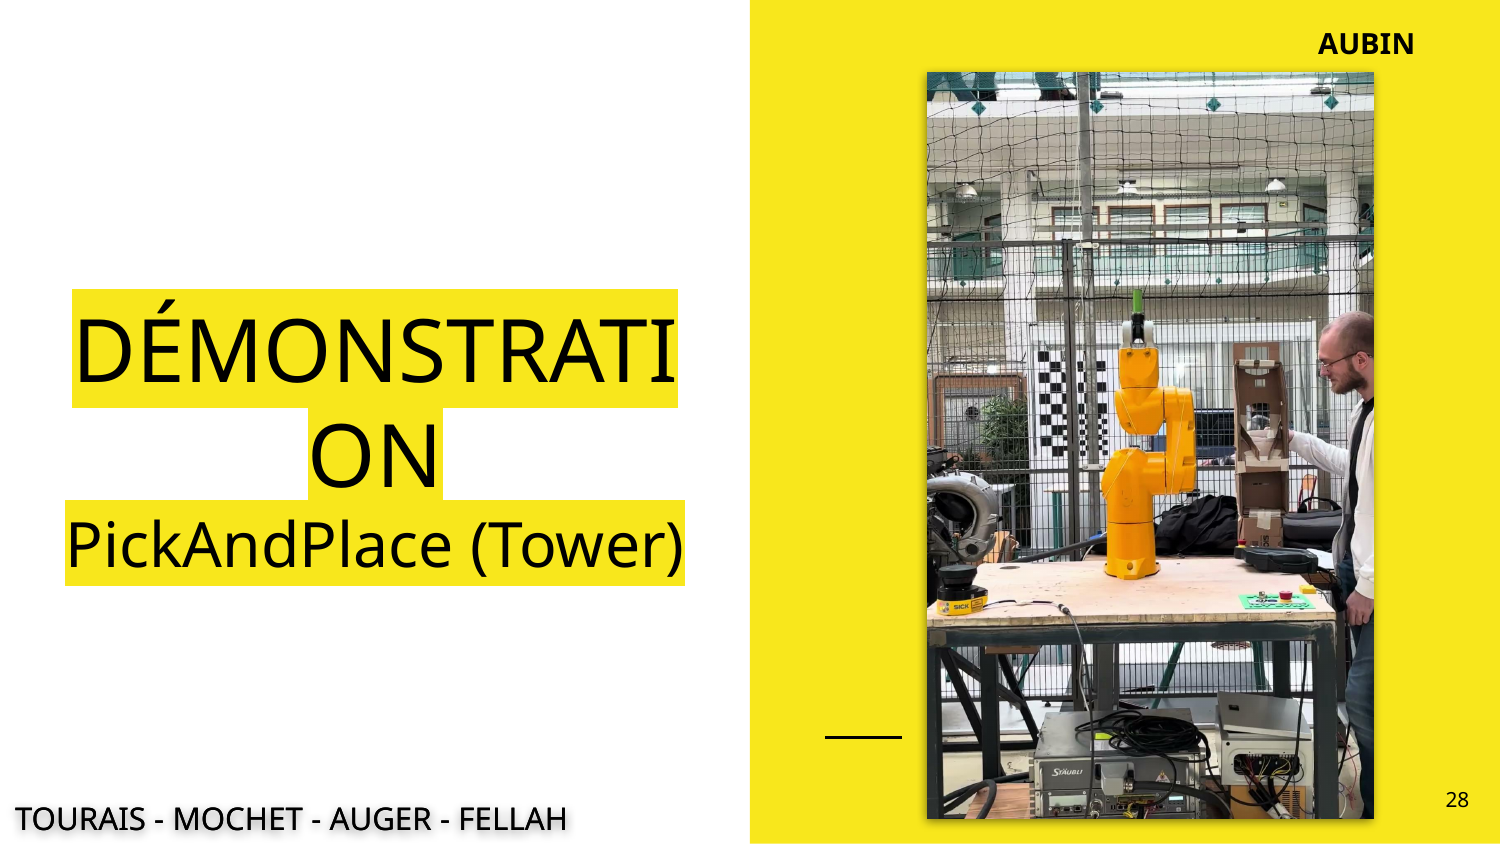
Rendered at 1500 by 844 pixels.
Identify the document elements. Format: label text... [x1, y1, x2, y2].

title DÉMONSTRATION PickAndPlace (Tower) [43, 177, 708, 698]
slide_number ‹#› [1394, 769, 1484, 834]
text_box AUBIN [1303, 10, 1493, 67]
picture [927, 72, 1374, 820]
text_box TOURAIS - MOCHET - AUGER - FELLAH [0, 784, 947, 844]
